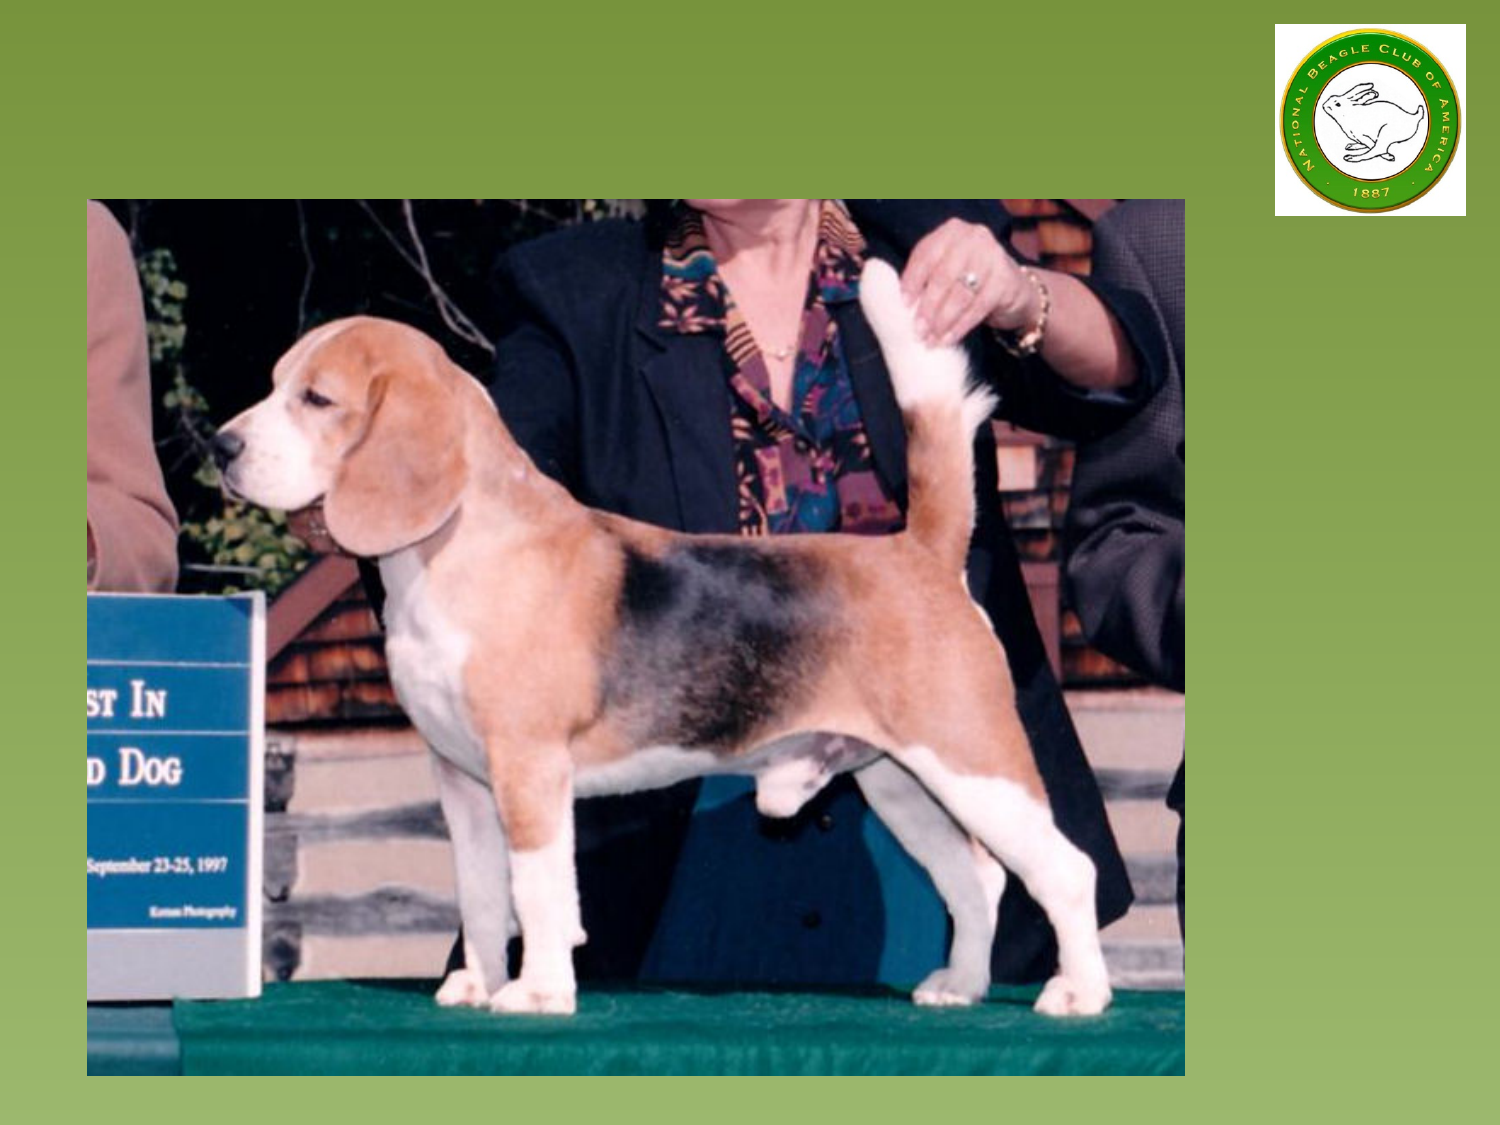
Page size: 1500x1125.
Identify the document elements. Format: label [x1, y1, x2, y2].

list [87, 199, 1185, 1077]
picture [1274, 24, 1466, 216]
